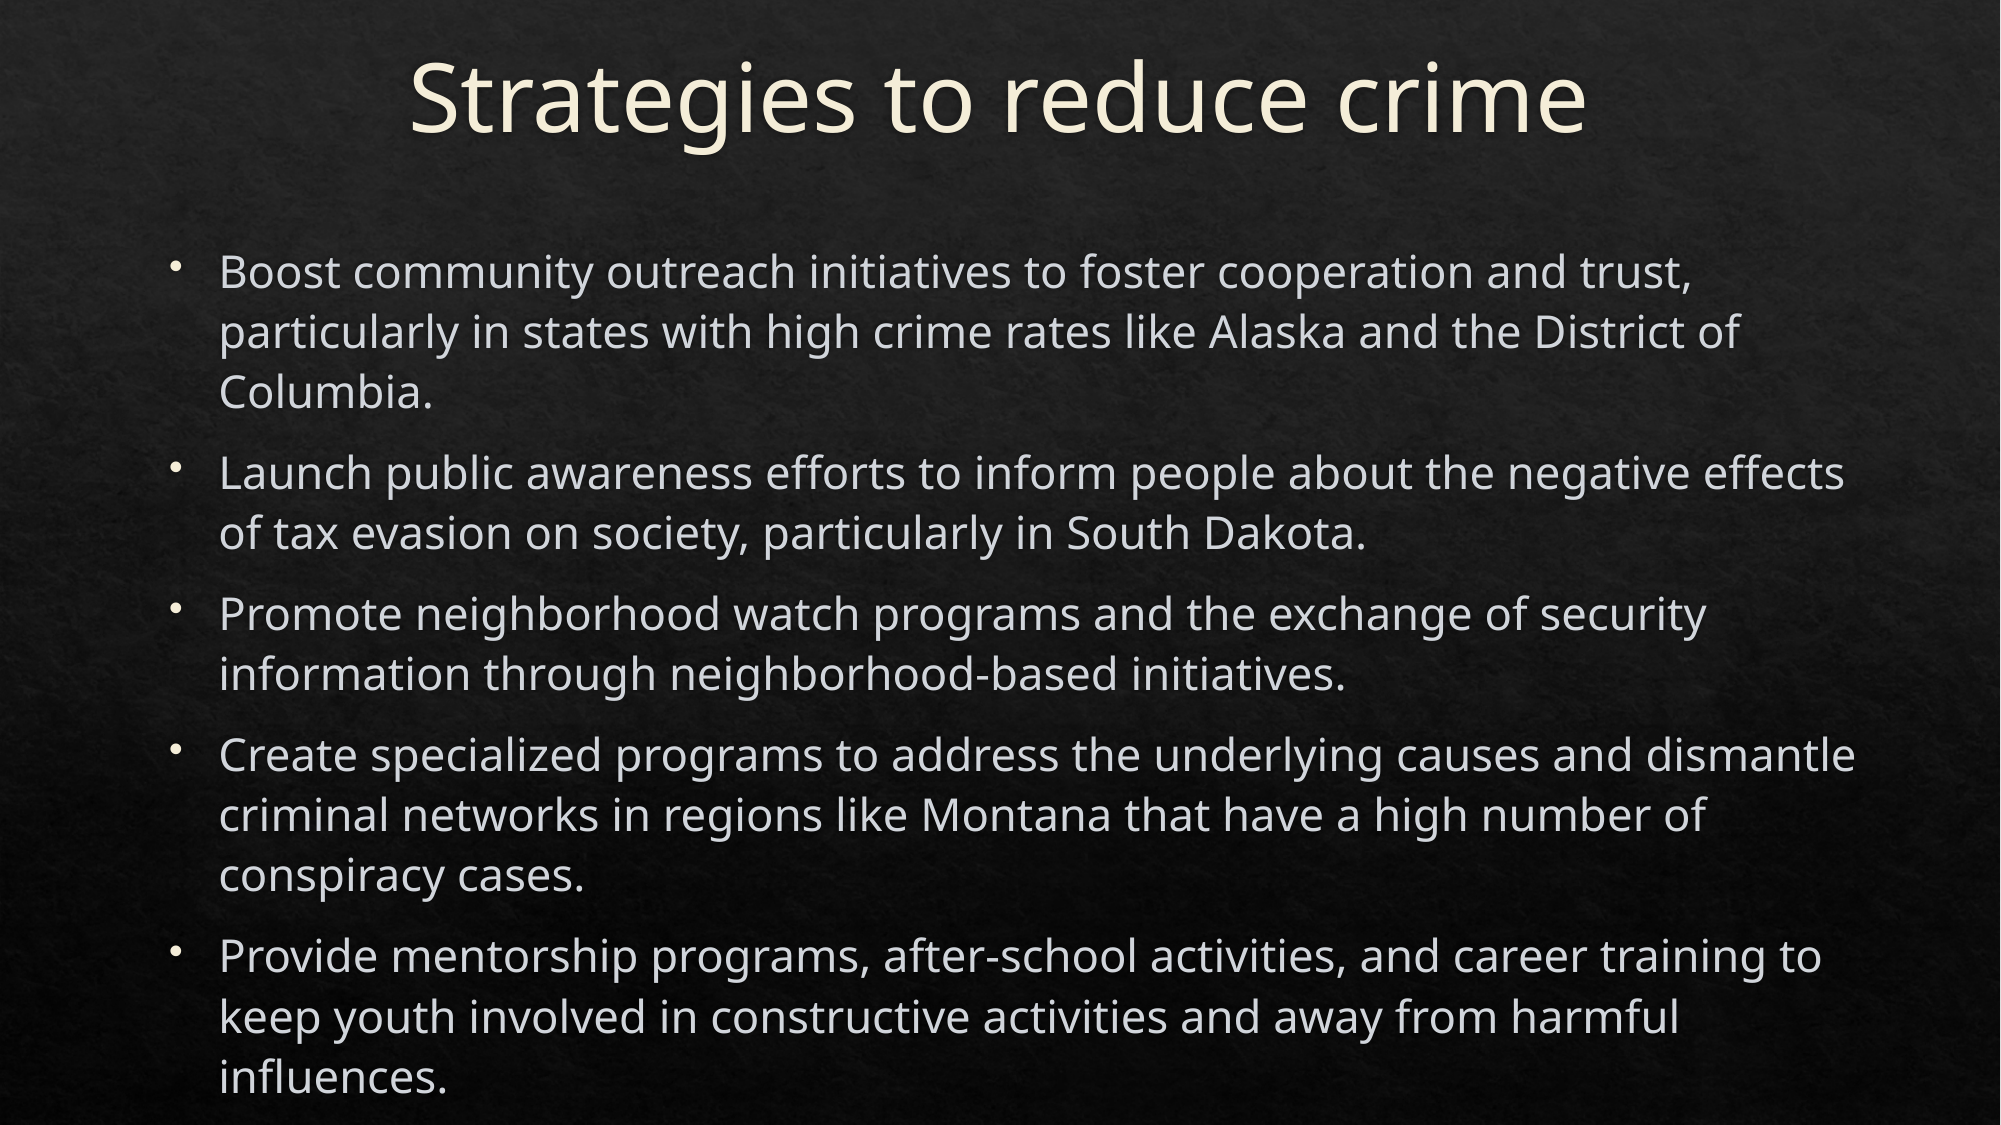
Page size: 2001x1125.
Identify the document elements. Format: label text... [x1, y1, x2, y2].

list Boost community outreach initiatives to foster cooperation and trust, particularly in states with high crime rates like Alaska and the District of Columbia. Launch public awareness efforts to inform people about the negative effects of tax evasion on society, particularly in South Dakota. Promote neighborhood watch programs and the exchange of security information through neighborhood-based initiatives. Create specialized programs to address the underlying causes and dismantle criminal networks in regions like Montana that have a high number of conspiracy cases. Provide mentorship programs, after-school activities, and career training to keep youth involved in constructive activities and away from harmful influences. [149, 229, 1891, 1115]
title Strategies to reduce crime [149, 0, 1849, 226]
